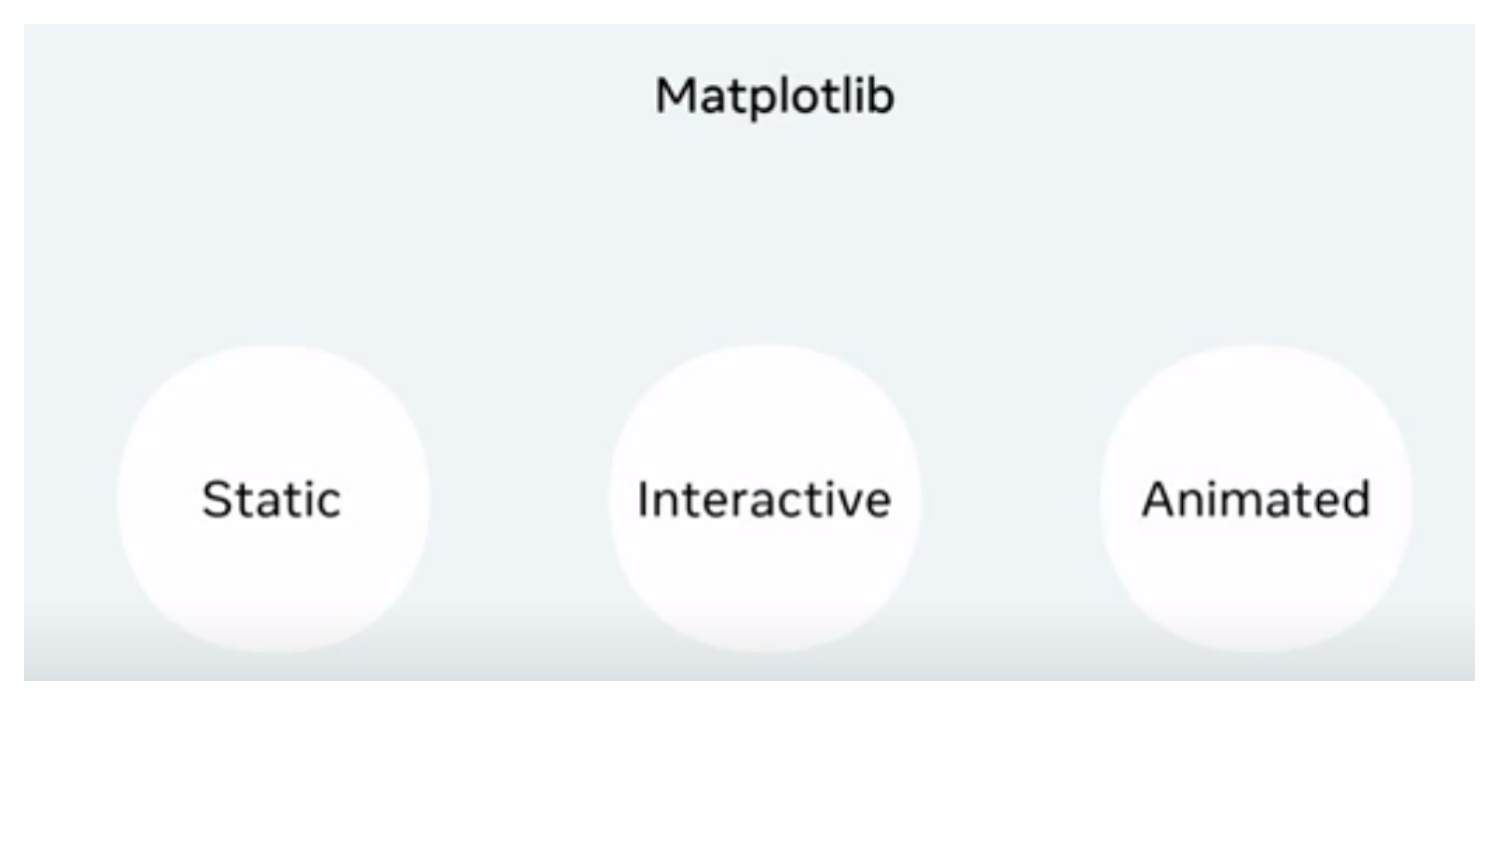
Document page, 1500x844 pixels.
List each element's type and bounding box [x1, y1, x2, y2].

picture [24, 24, 1476, 681]
